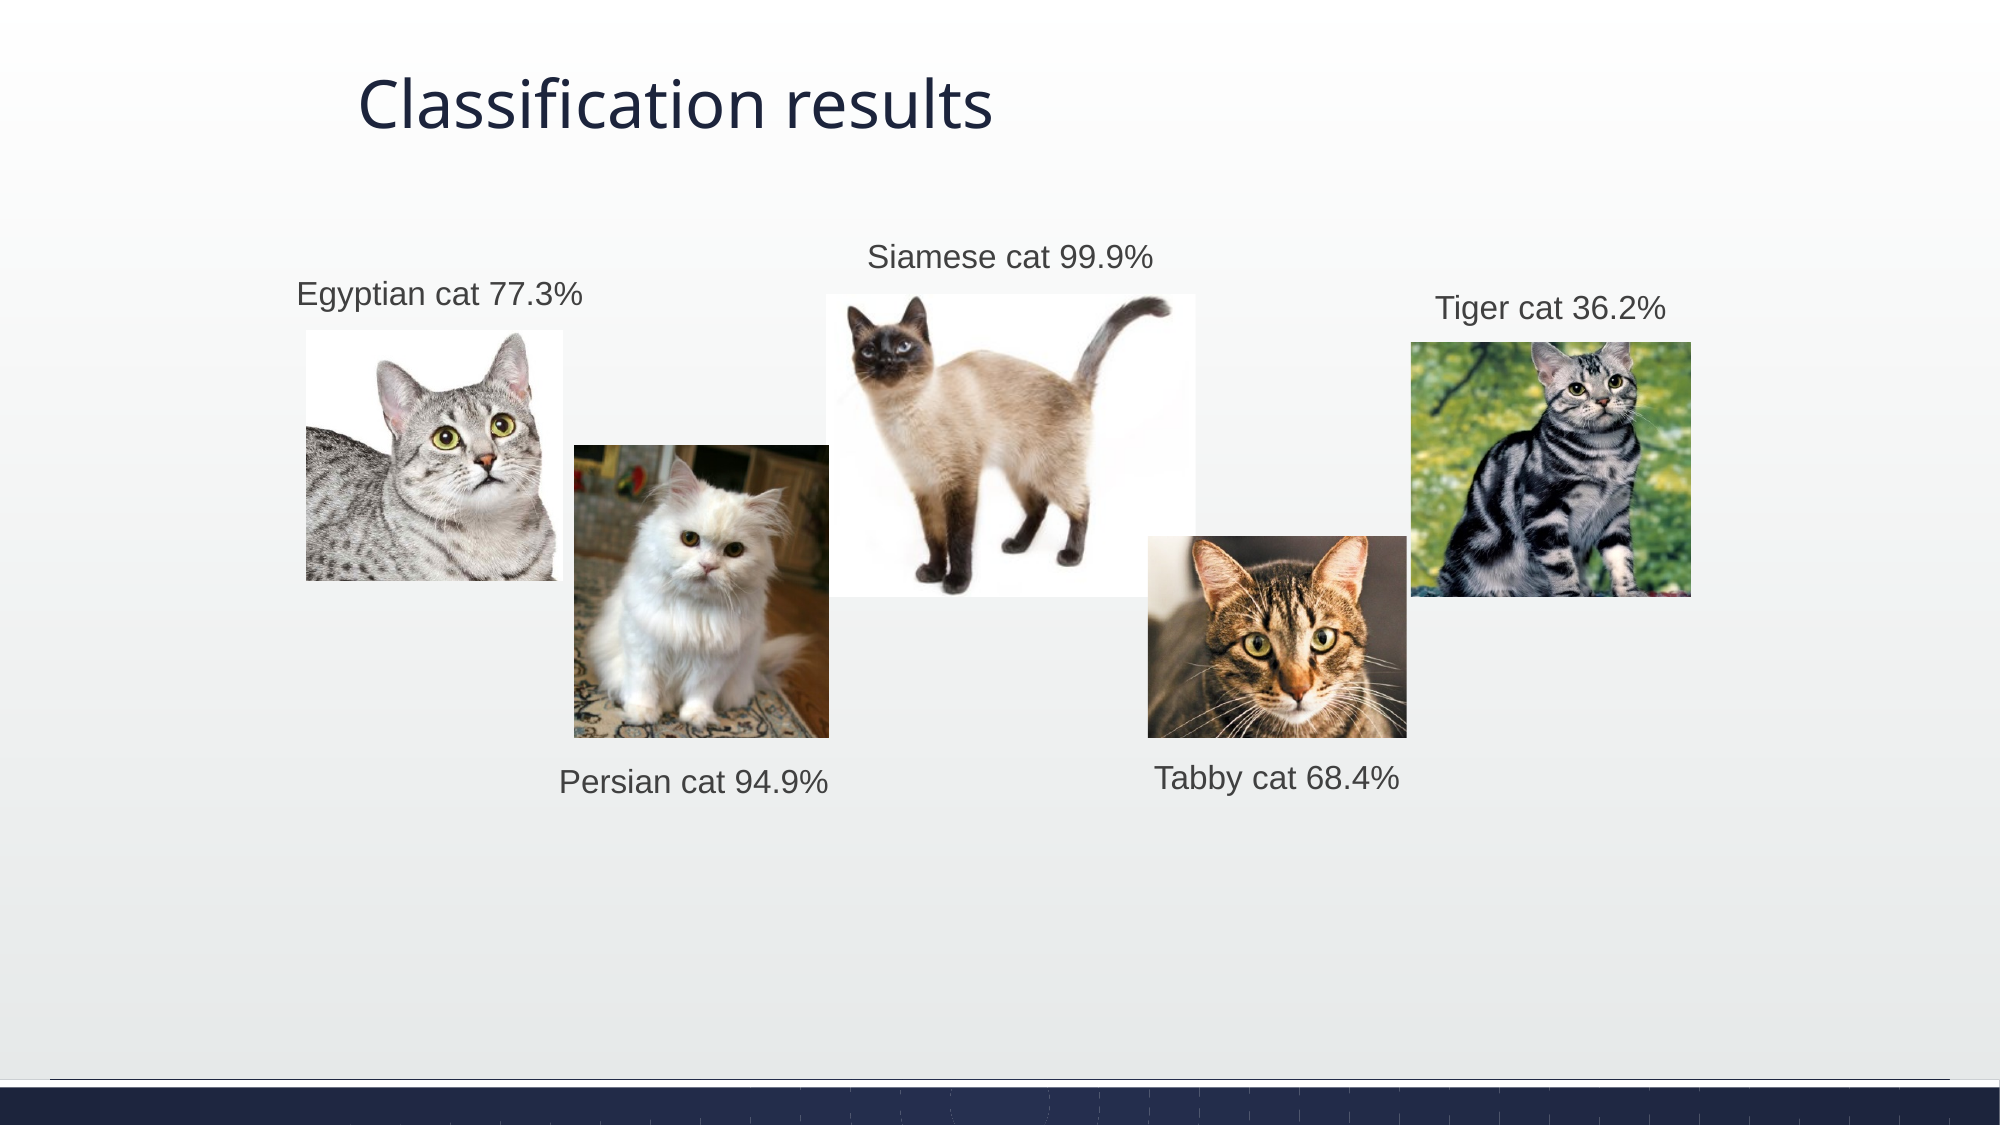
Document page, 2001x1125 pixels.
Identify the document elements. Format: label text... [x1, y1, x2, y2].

text_box Siamese cat 99.9% [852, 227, 1170, 283]
text_box Classification results [342, 62, 1513, 150]
picture [306, 330, 563, 581]
picture [1410, 342, 1691, 597]
picture [574, 294, 1407, 738]
text_box Tiger cat 36.2% [1420, 279, 1682, 334]
text_box Egyptian cat 77.3% [281, 264, 599, 320]
text_box Persian cat 94.9% [544, 753, 845, 808]
text_box Tabby cat 68.4% [1139, 748, 1416, 804]
